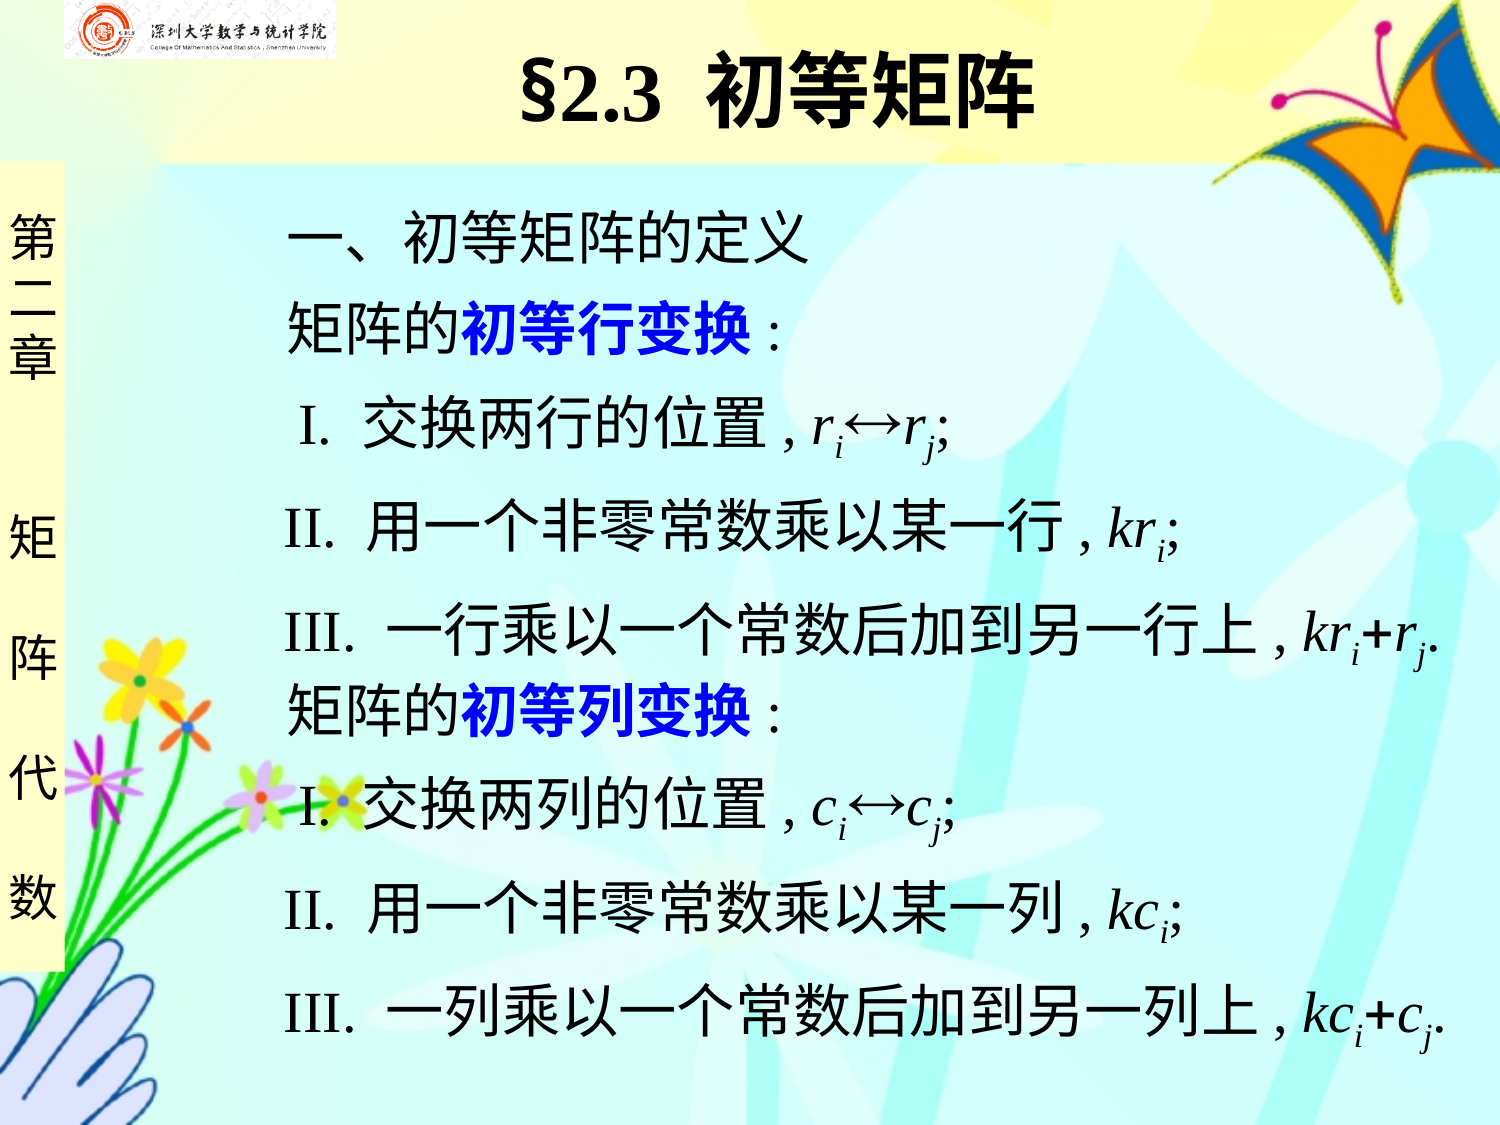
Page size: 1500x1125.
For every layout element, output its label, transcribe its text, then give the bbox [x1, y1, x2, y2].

text_box 矩阵的初等列变换: I. 交换两列的位置, cicj; II. 用一个非零常数乘以某一列, kci; III. 一列乘以一个常数后加到另一列上, kcicj. [153, 645, 1462, 1062]
picture [0, 0, 1500, 1125]
title §2.3 初等矩阵 [503, 0, 1077, 172]
text_box 一、初等矩阵的定义 矩阵的初等行变换: I. 交换两行的位置, rirj; II. 用一个非零常数乘以某一行, kri; III. 一行乘以一个常数后加到另一行上, krirj. [153, 172, 1456, 645]
